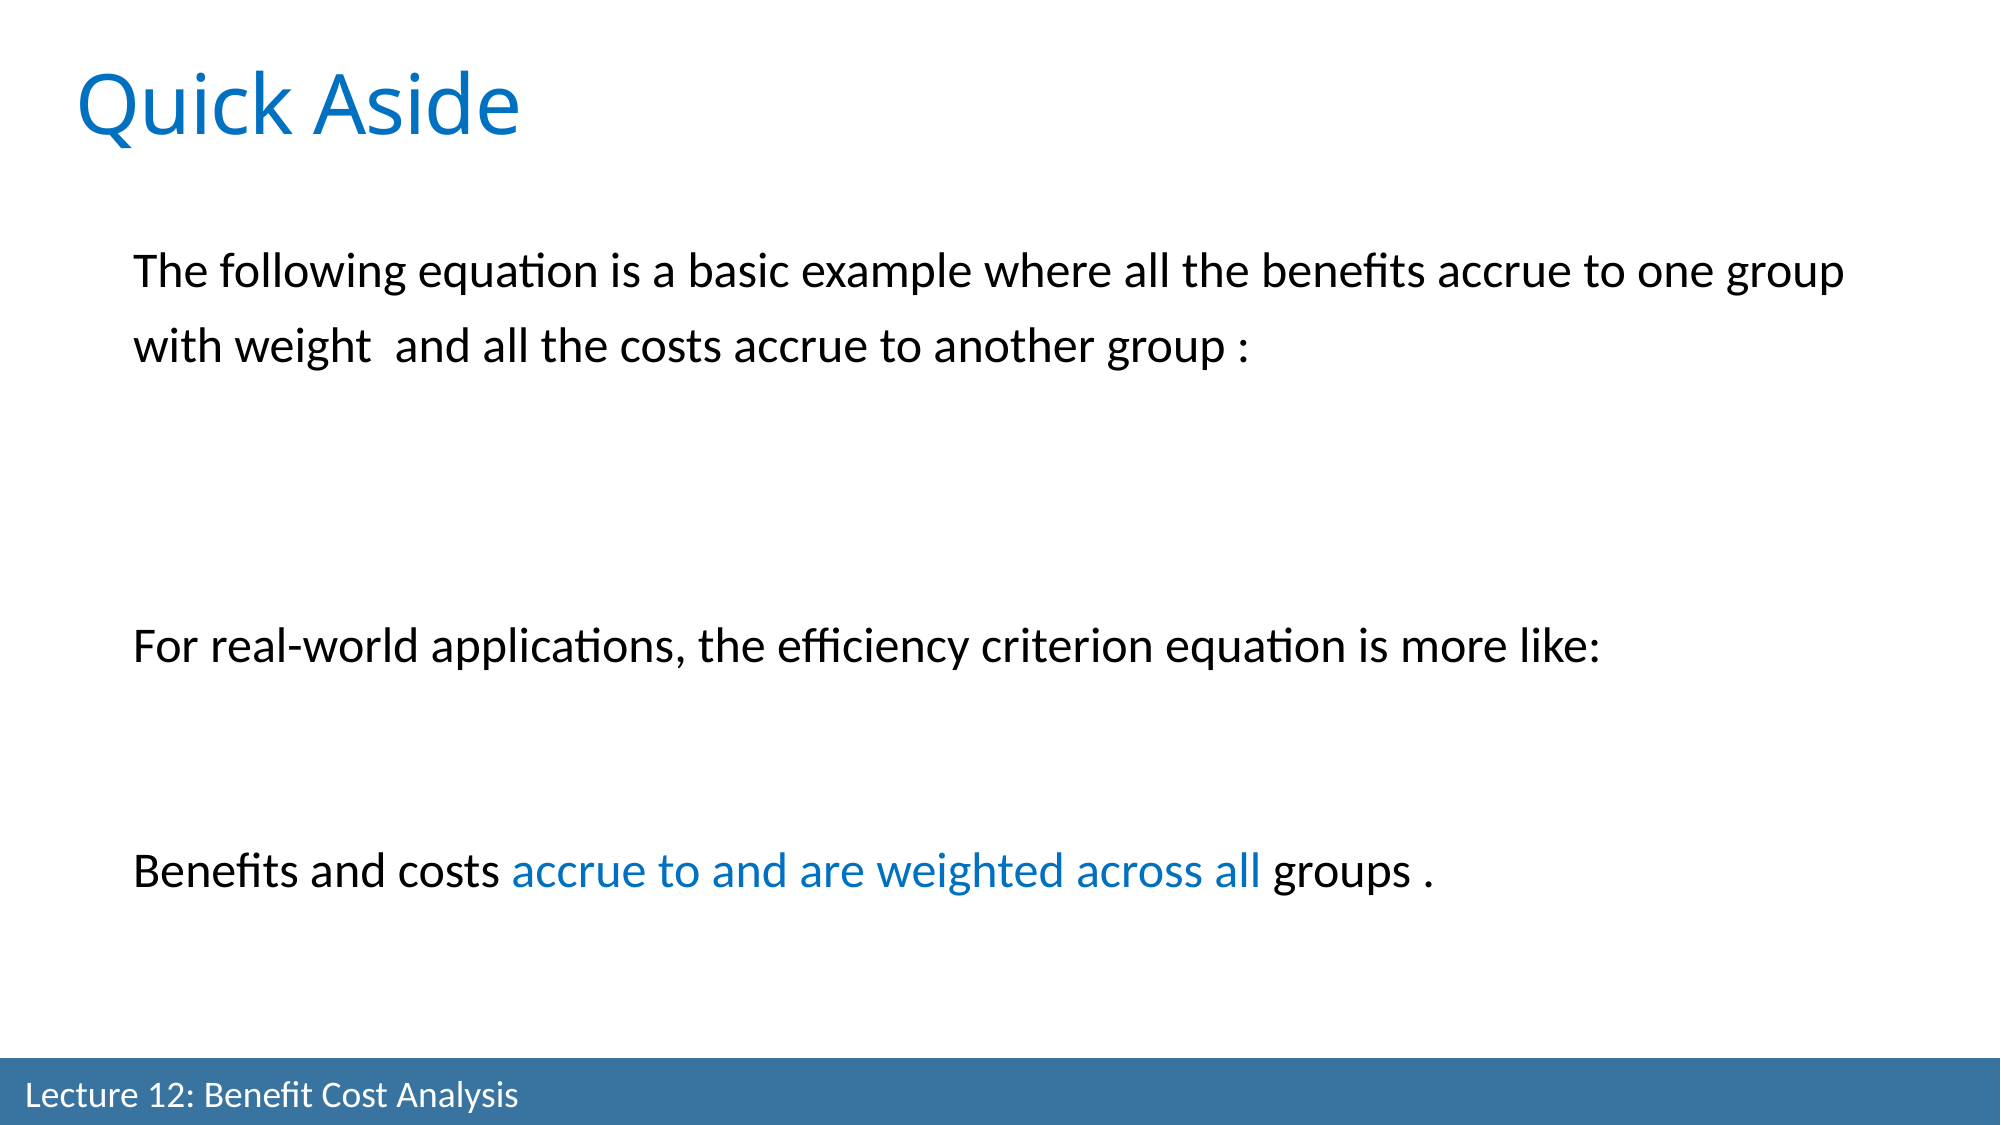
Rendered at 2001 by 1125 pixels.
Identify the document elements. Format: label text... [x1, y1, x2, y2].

text_box Quick Aside [60, 28, 1552, 160]
